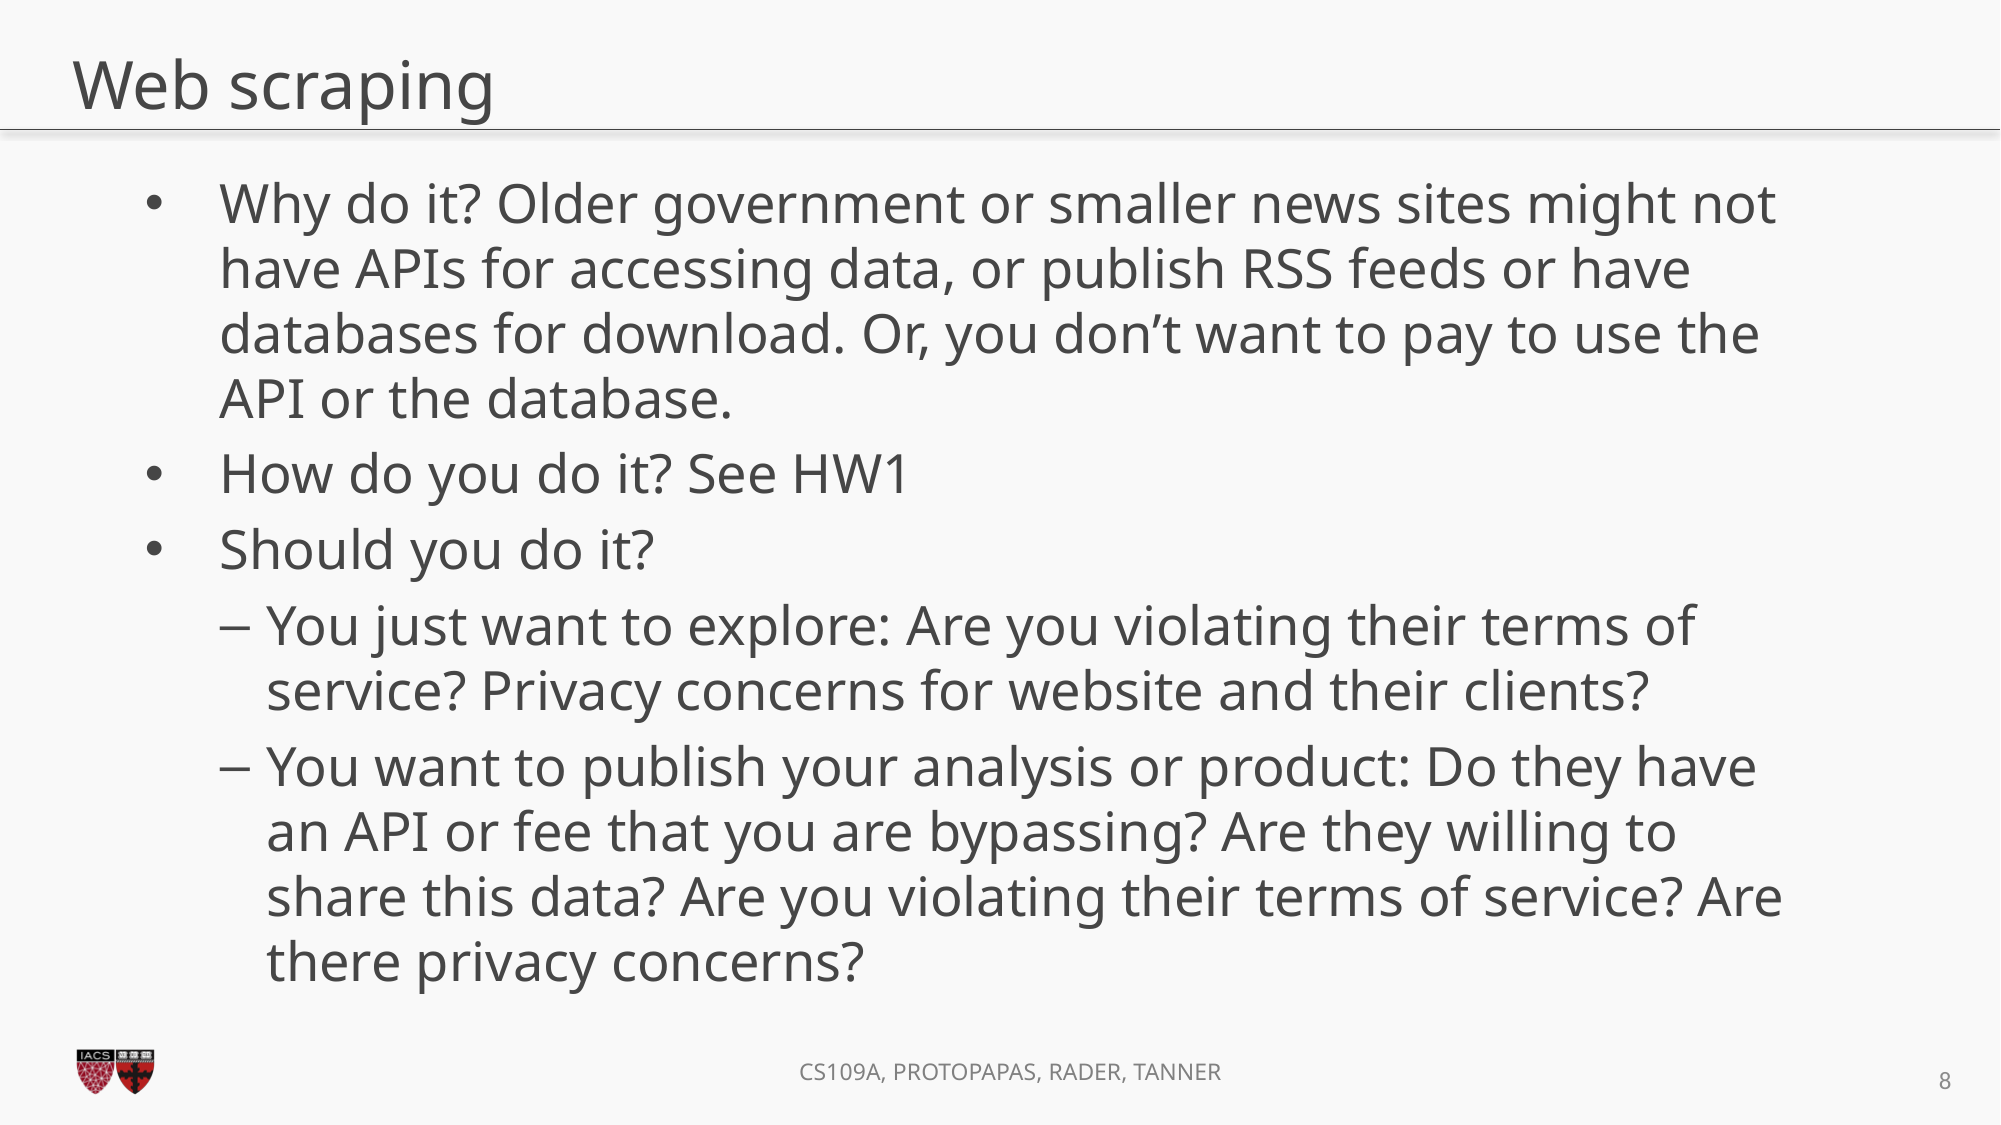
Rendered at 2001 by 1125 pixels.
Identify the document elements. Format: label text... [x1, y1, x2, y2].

picture [75, 1049, 155, 1095]
title Web scraping [57, 35, 1943, 162]
list Why do it? Older government or smaller news sites might not have APIs for accessing data, or publish RSS feeds or have databases for download. Or, you don’t want to pay to use the API or the database. How do you do it? See HW1 Should you do it? You just want to explore: Are you violating their terms of service? Privacy concerns for website and their clients? You want to publish your analysis or product: Do they have an API or fee that you are bypassing? Are they willing to share this data? Are you violating their terms of service? Are there privacy concerns? [130, 161, 1814, 988]
slide_number 8 [1500, 1050, 1967, 1110]
